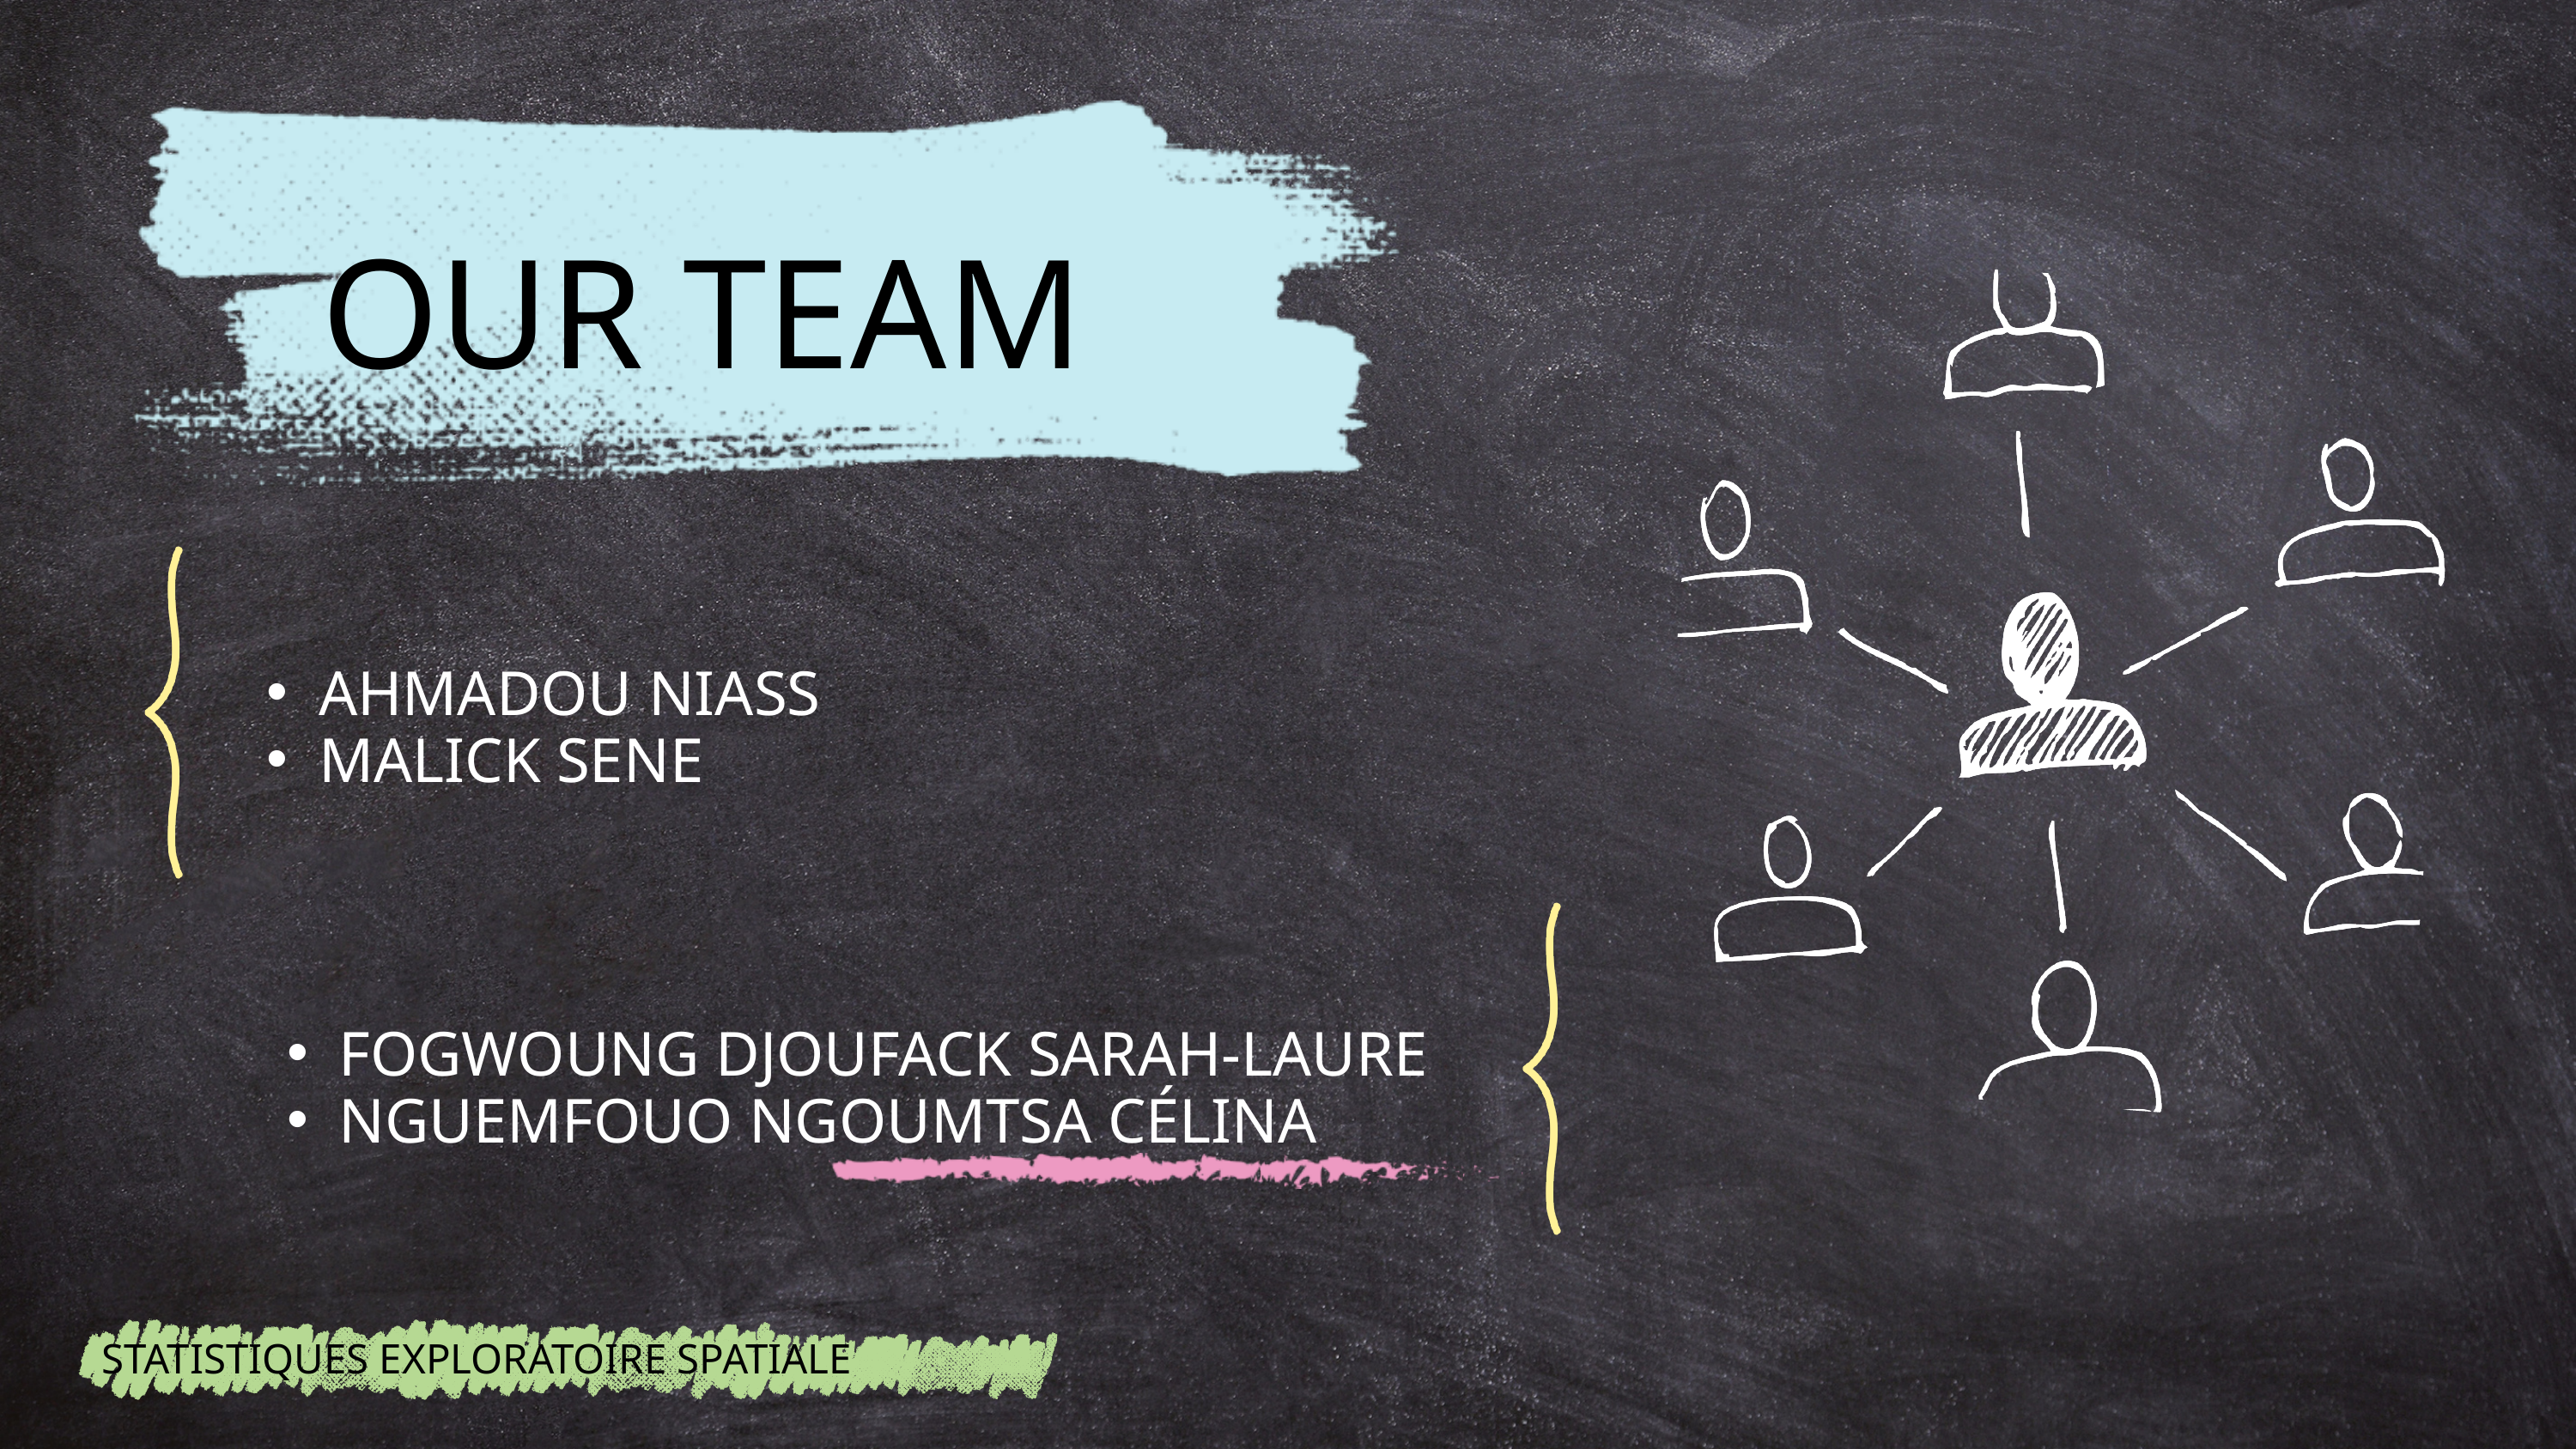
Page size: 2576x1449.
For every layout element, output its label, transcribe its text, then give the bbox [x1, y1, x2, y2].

text_box [0, 0, 2576, 1449]
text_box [77, 1319, 1058, 1400]
text_box [123, 100, 1414, 491]
text_box [1522, 900, 1562, 1237]
text_box [144, 543, 184, 881]
text_box AHMADOU NIASS MALICK SENE [215, 660, 1638, 795]
text_box OUR TEAM [321, 256, 1388, 400]
text_box FOGWOUNG DJOUFACK SARAH-LAURE NGUEMFOUO NGOUMTSA CÉLINA [235, 1021, 1542, 1155]
text_box [829, 1153, 1523, 1189]
text_box [1646, 248, 2464, 1131]
